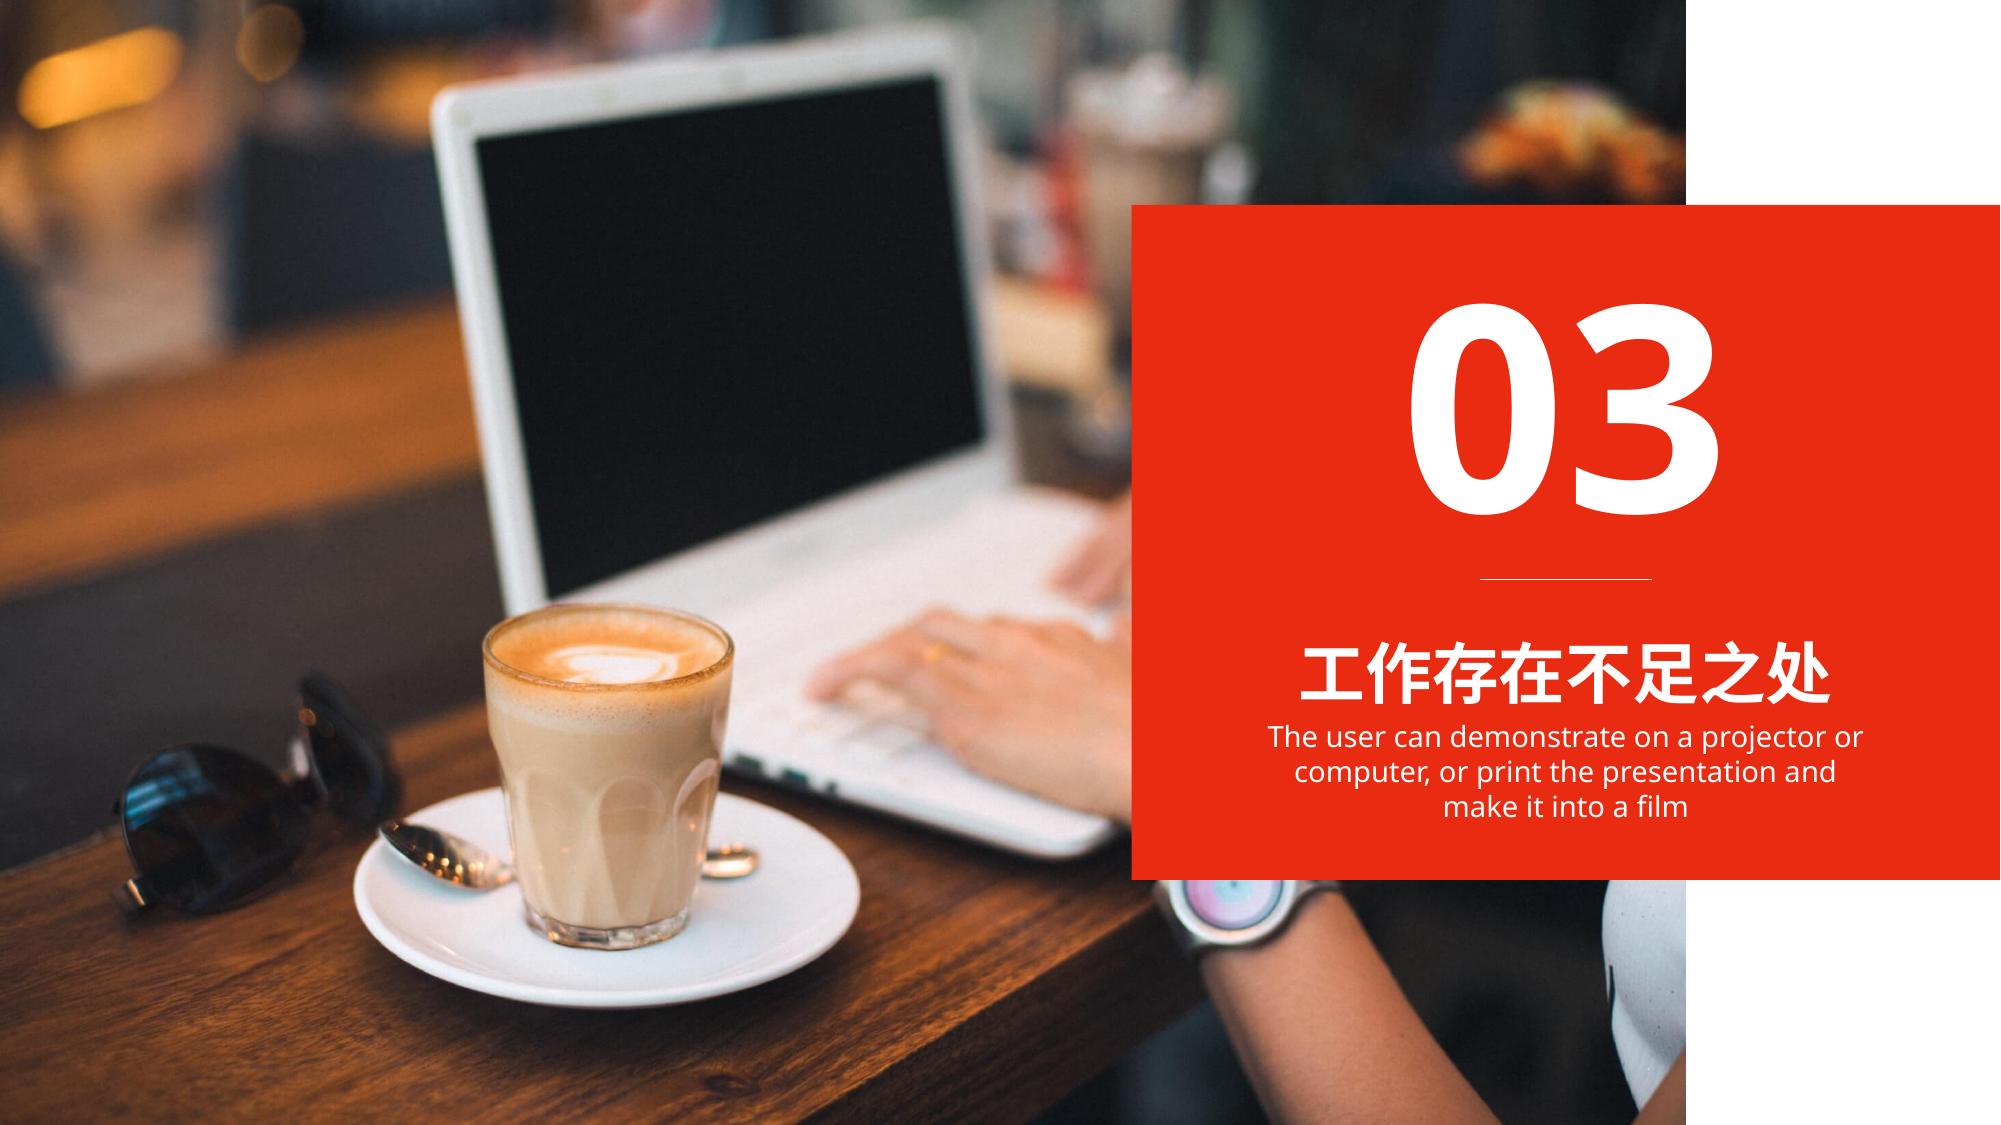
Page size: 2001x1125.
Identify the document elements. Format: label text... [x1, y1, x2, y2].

picture [0, 0, 1686, 1125]
text_box 工作存在不足之处 [1686, 624, 1848, 711]
text_box [1686, 204, 2000, 881]
text_box The user can demonstrate on a projector or computer, or print the presentation and make it into a film [1686, 711, 1891, 831]
text_box 03 [1686, 217, 1819, 577]
